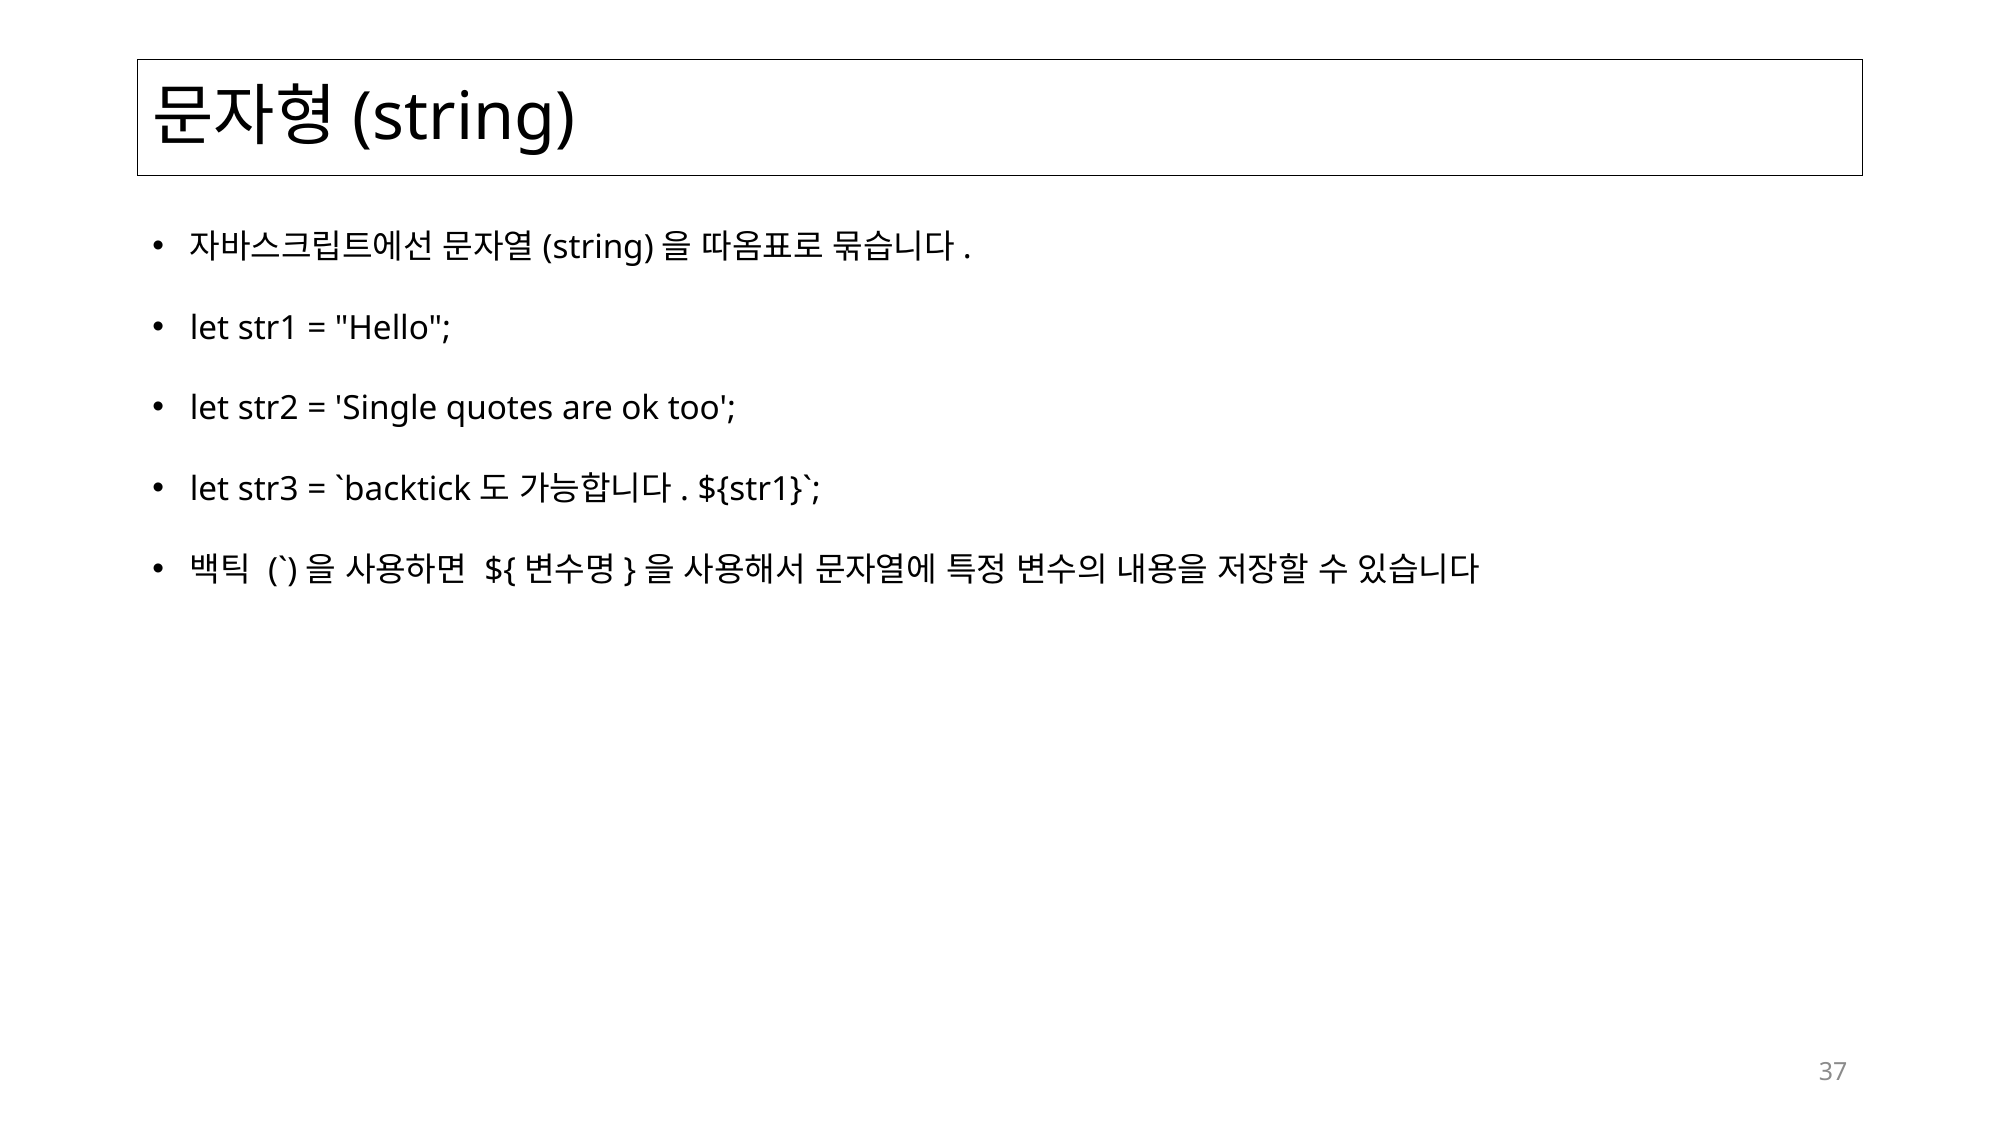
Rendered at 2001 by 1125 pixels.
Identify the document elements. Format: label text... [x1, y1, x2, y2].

list 자바스크립트에선 문자열(string)을 따옴표로 묶습니다. let str1 = "Hello"; let str2 = 'Single quotes are ok too'; let str3 = `backtick도 가능합니다. ${str1}`; 백틱 (`)을 사용하면 ${변수명}을 사용해서 문자열에 특정 변수의 내용을 저장할 수 있습니다 [137, 197, 1863, 1014]
slide_number 37 [1412, 1042, 1863, 1103]
title 문자형(string) [137, 59, 1863, 176]
